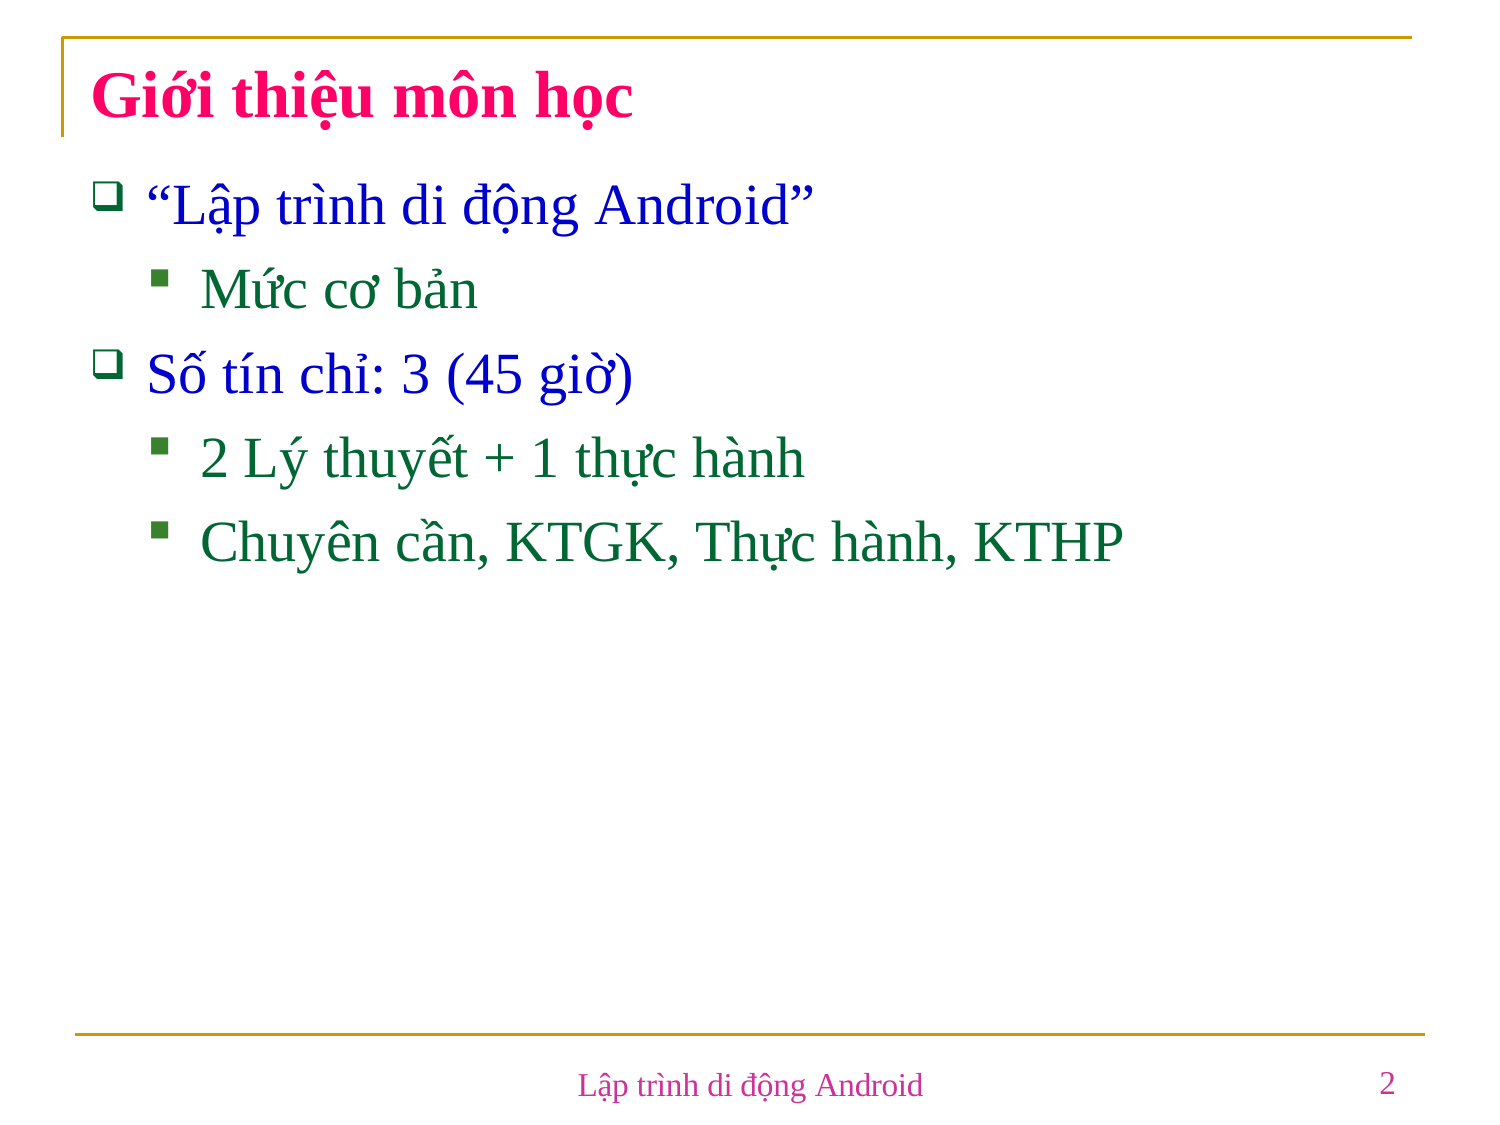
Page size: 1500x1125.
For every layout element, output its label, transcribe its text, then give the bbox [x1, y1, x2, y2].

slide_number Lập trình di động Android [575, 1063, 925, 1125]
text_box “Lập trình di động Android” Mức cơ bản Số tín chỉ: 3 (45 giờ) 2 Lý thuyết + 1 thực hành Chuyên cần, KTGK, Thực hành, KTHP [87, 150, 1417, 573]
slide_number 2 [1373, 1063, 1417, 1125]
title Giới thiệu môn học [87, 49, 638, 150]
